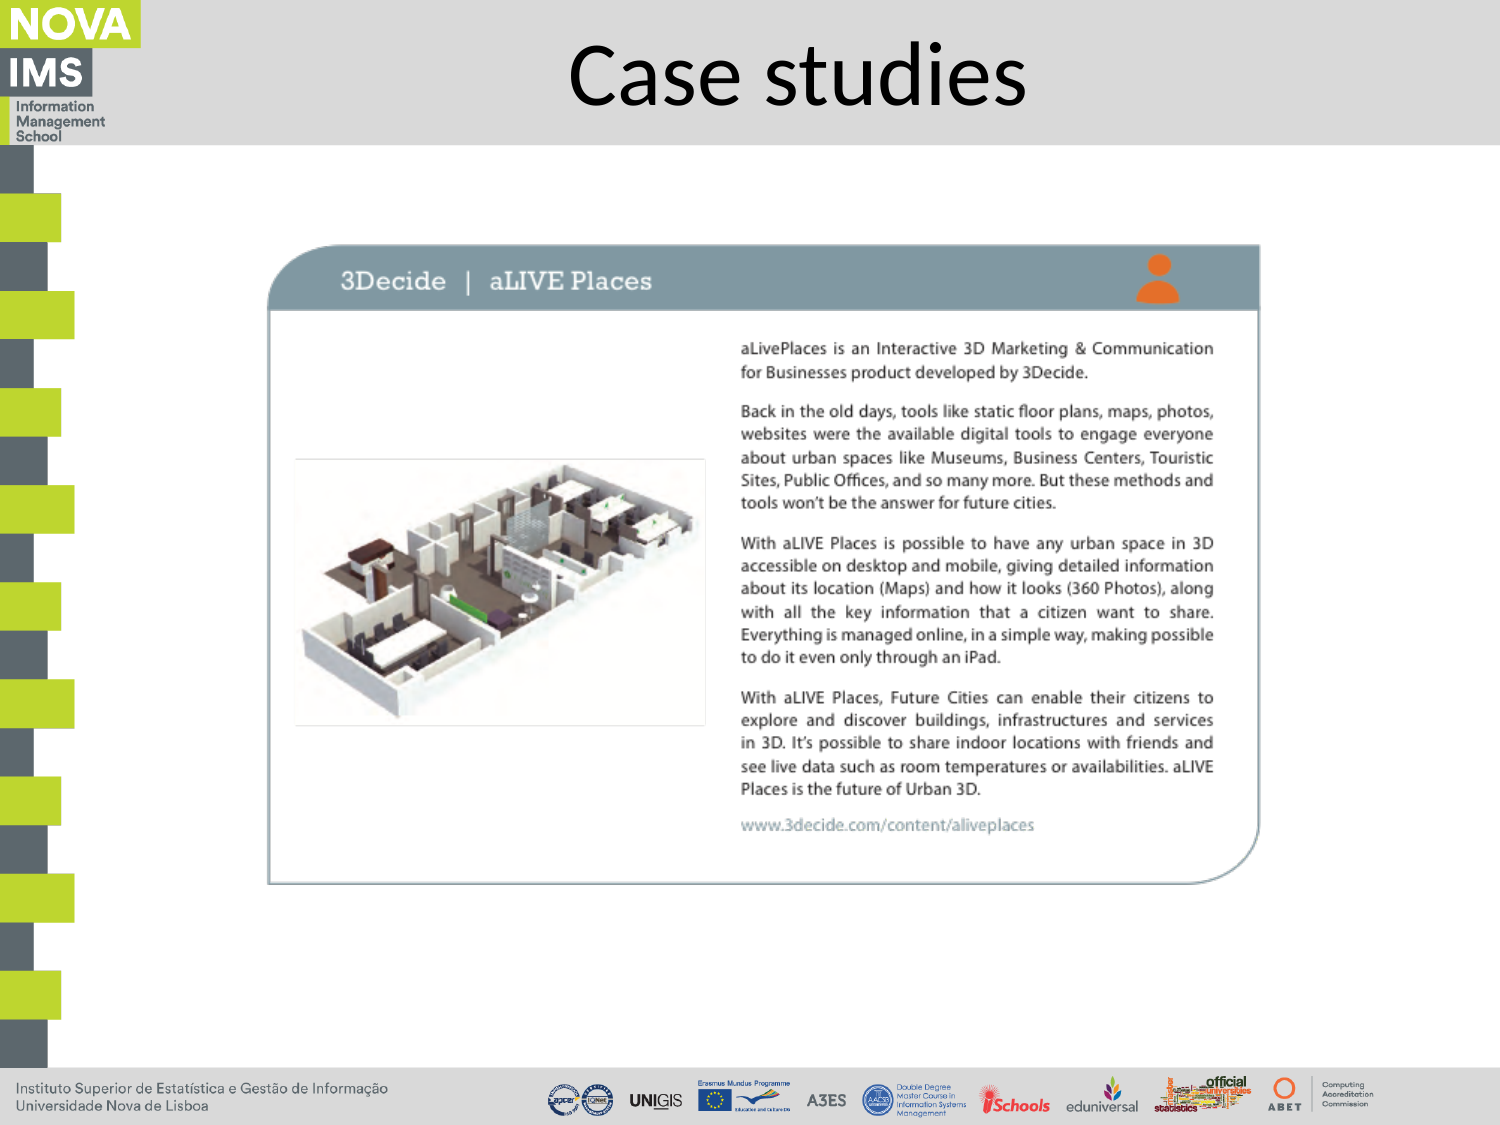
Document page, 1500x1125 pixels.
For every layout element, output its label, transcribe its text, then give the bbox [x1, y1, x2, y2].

title Case studies [123, 0, 1474, 138]
picture [0, 0, 1500, 1125]
